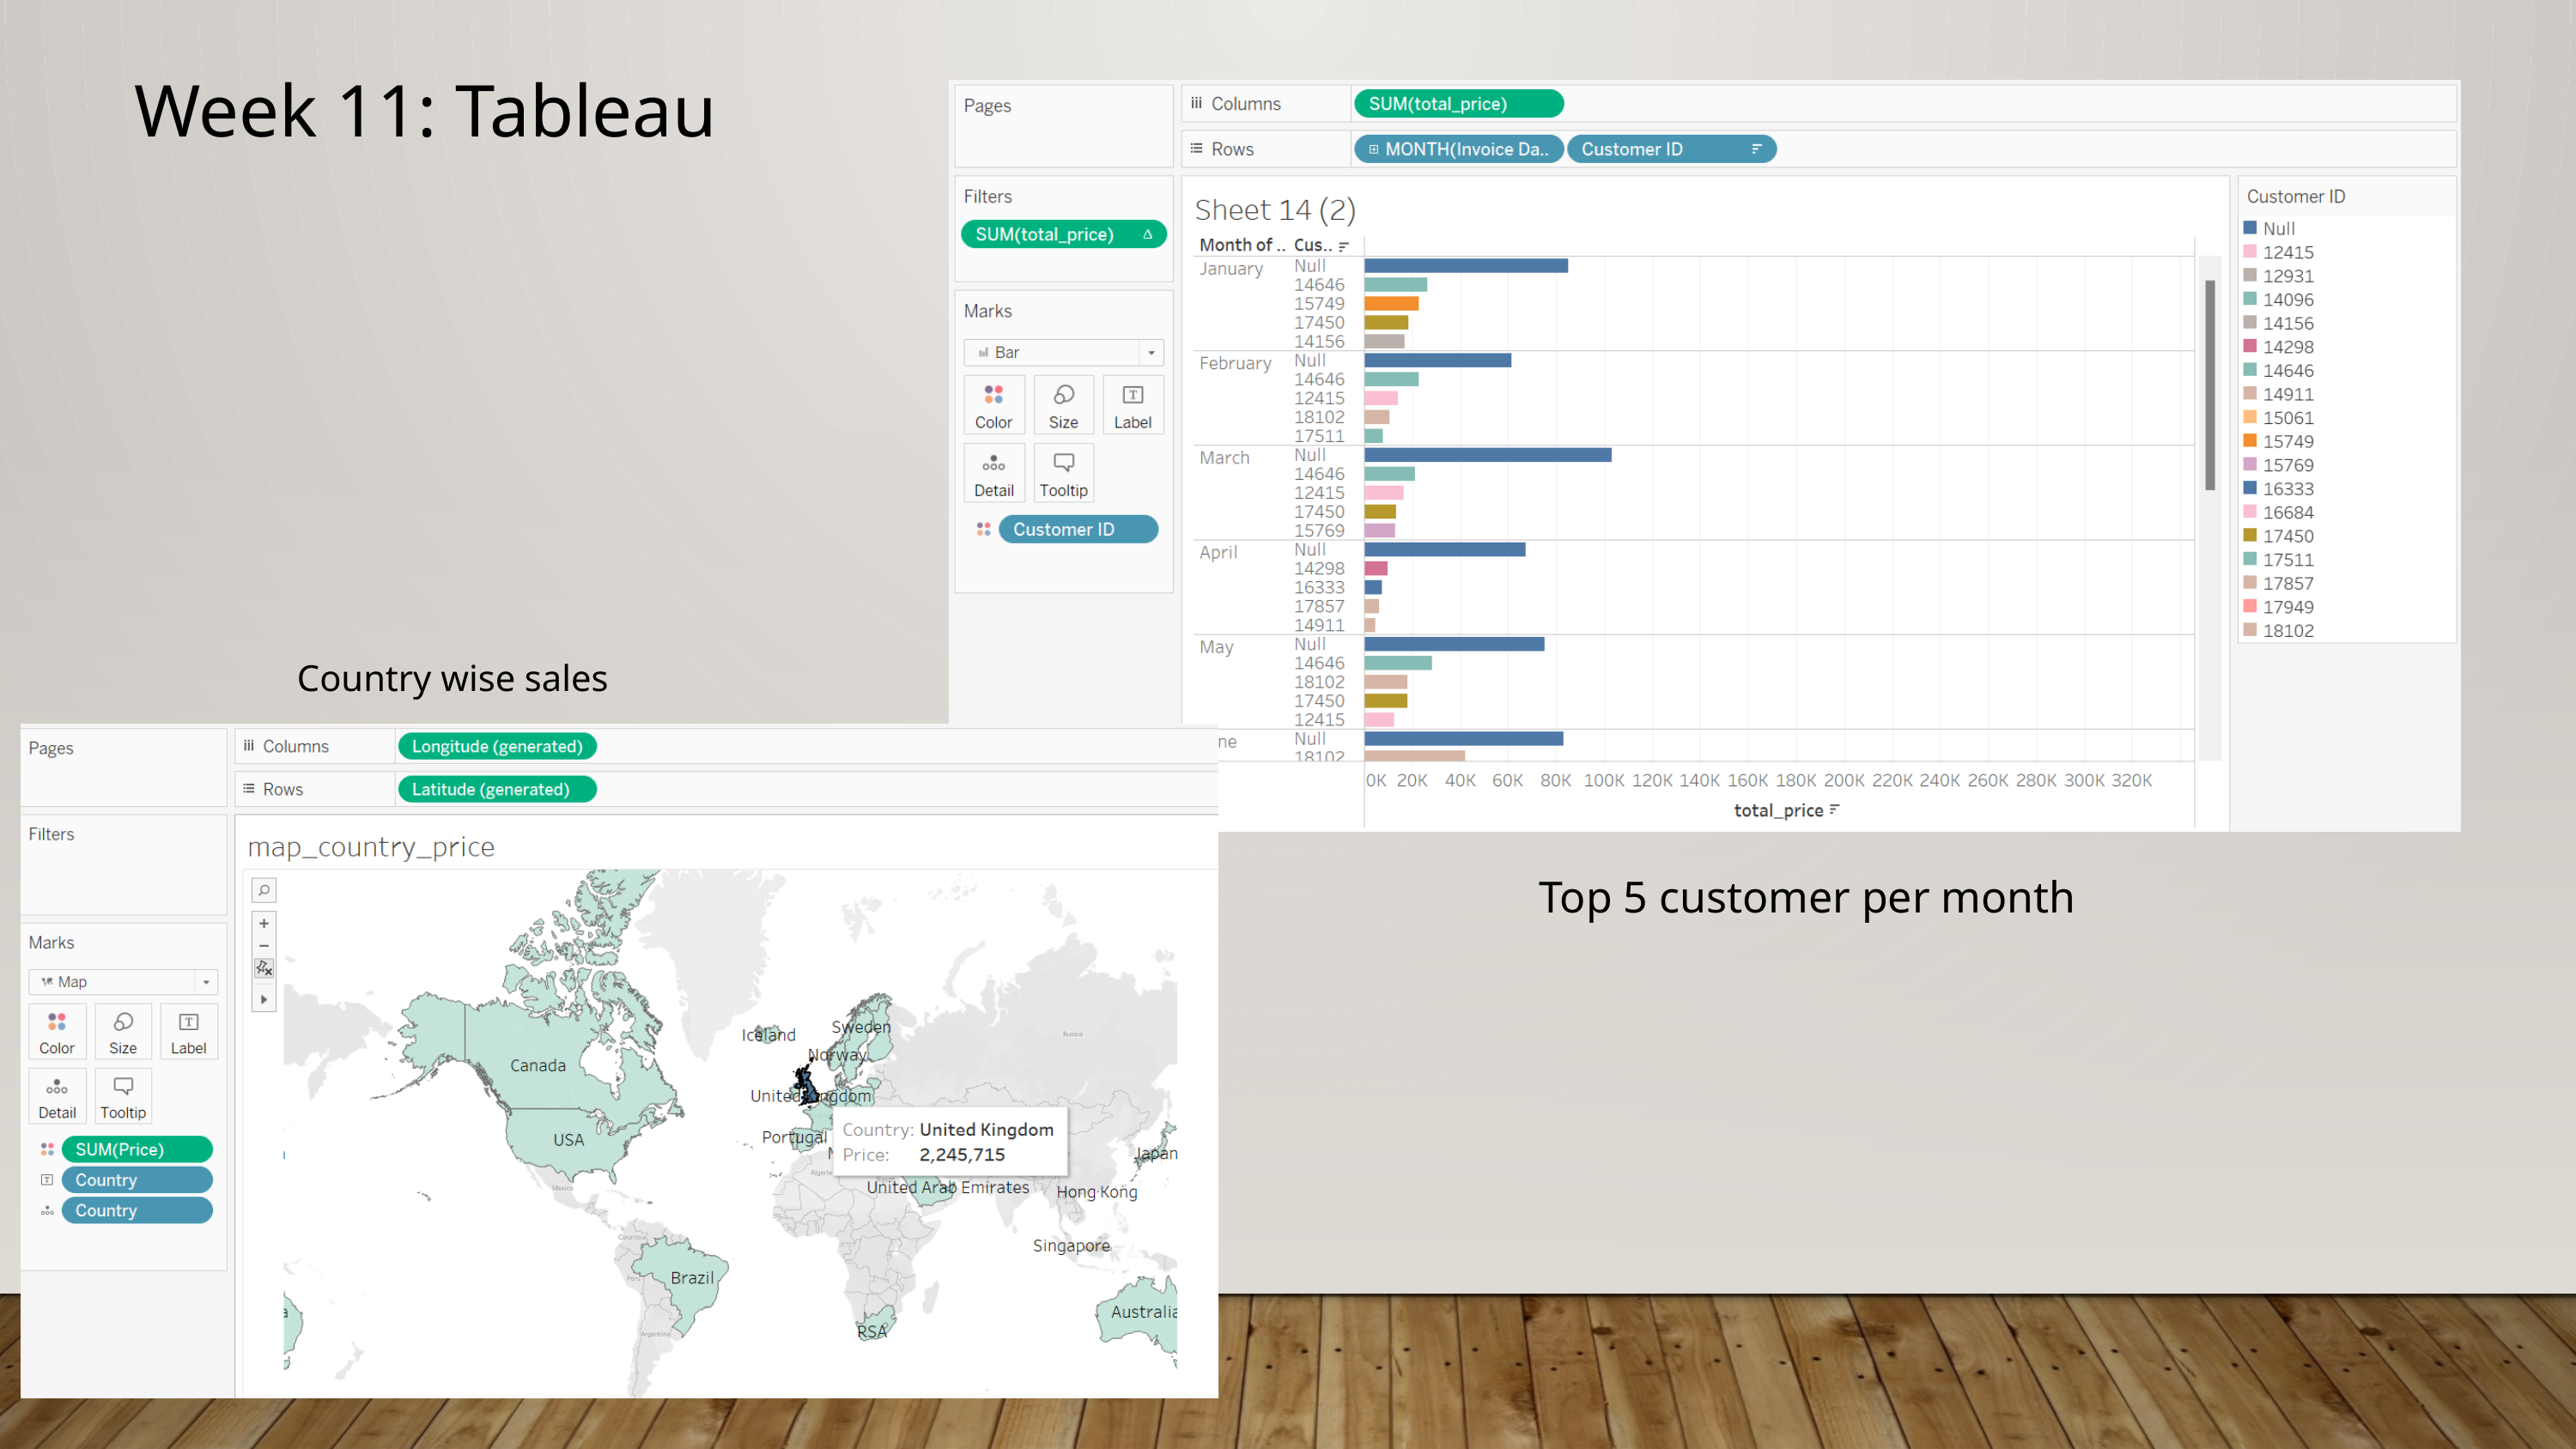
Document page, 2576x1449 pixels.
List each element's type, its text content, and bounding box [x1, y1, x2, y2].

picture [0, 80, 2576, 1449]
text_box Top 5 customer per month [1526, 864, 2089, 928]
text_box Country wise sales [284, 649, 622, 705]
text_box Week 11: Tableau [121, 58, 731, 158]
